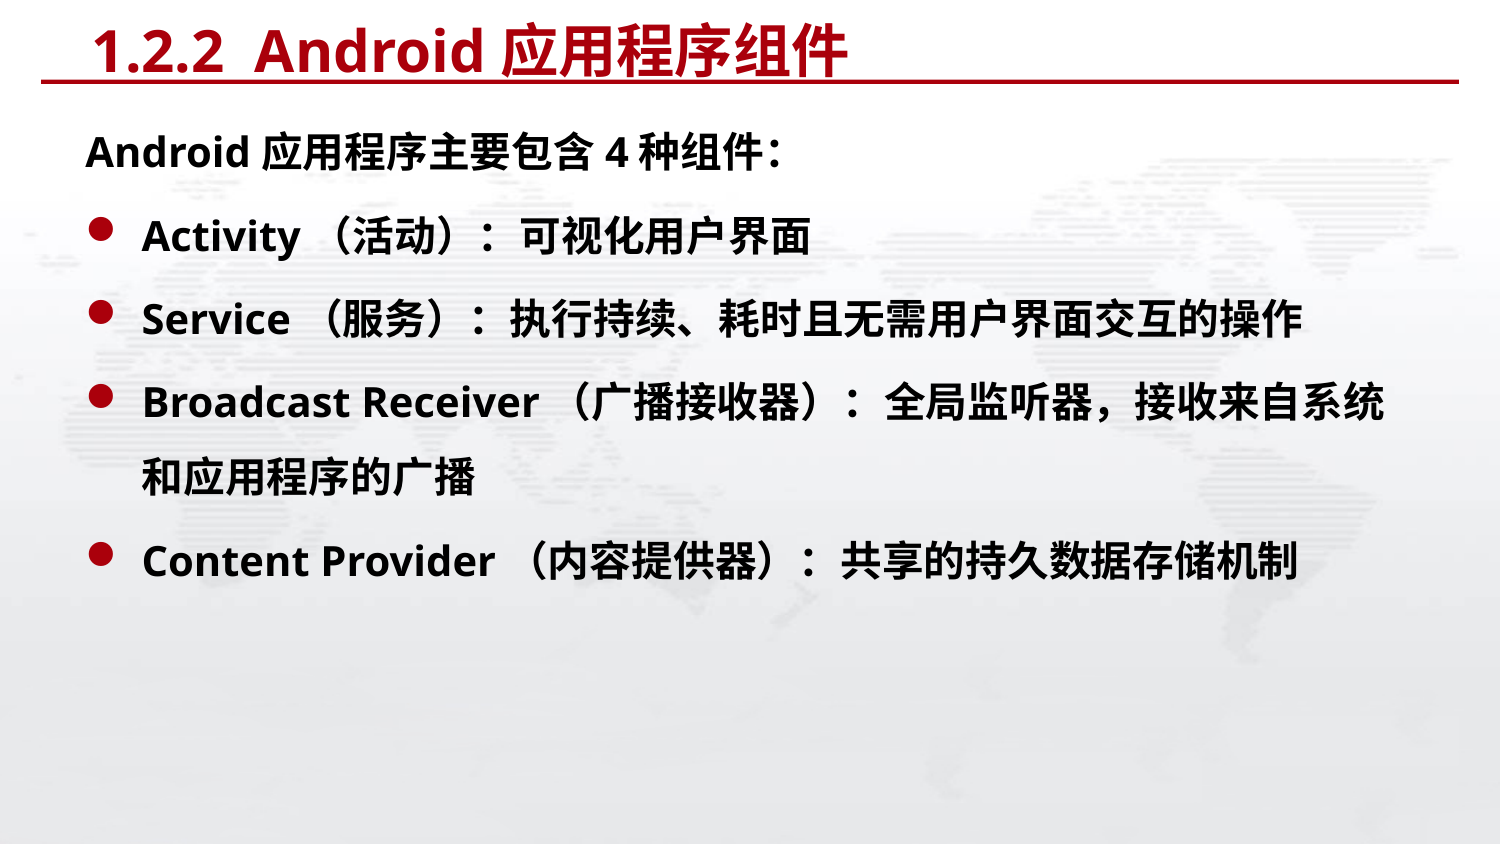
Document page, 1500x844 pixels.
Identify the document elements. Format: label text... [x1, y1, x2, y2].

title 1.2.2 Android应用程序组件 [76, 2, 1032, 95]
list Android应用程序主要包含4种组件： Activity（活动）：可视化用户界面 Service（服务）：执行持续、耗时且无需用户界面交互的操作 Broadcast Receiver（广播接收器）：全局监听器，接收来自系统和应用程序的广播 Content Provider（内容提供器）：共享的持久数据存储机制 [70, 93, 1424, 739]
picture [0, 0, 1500, 844]
